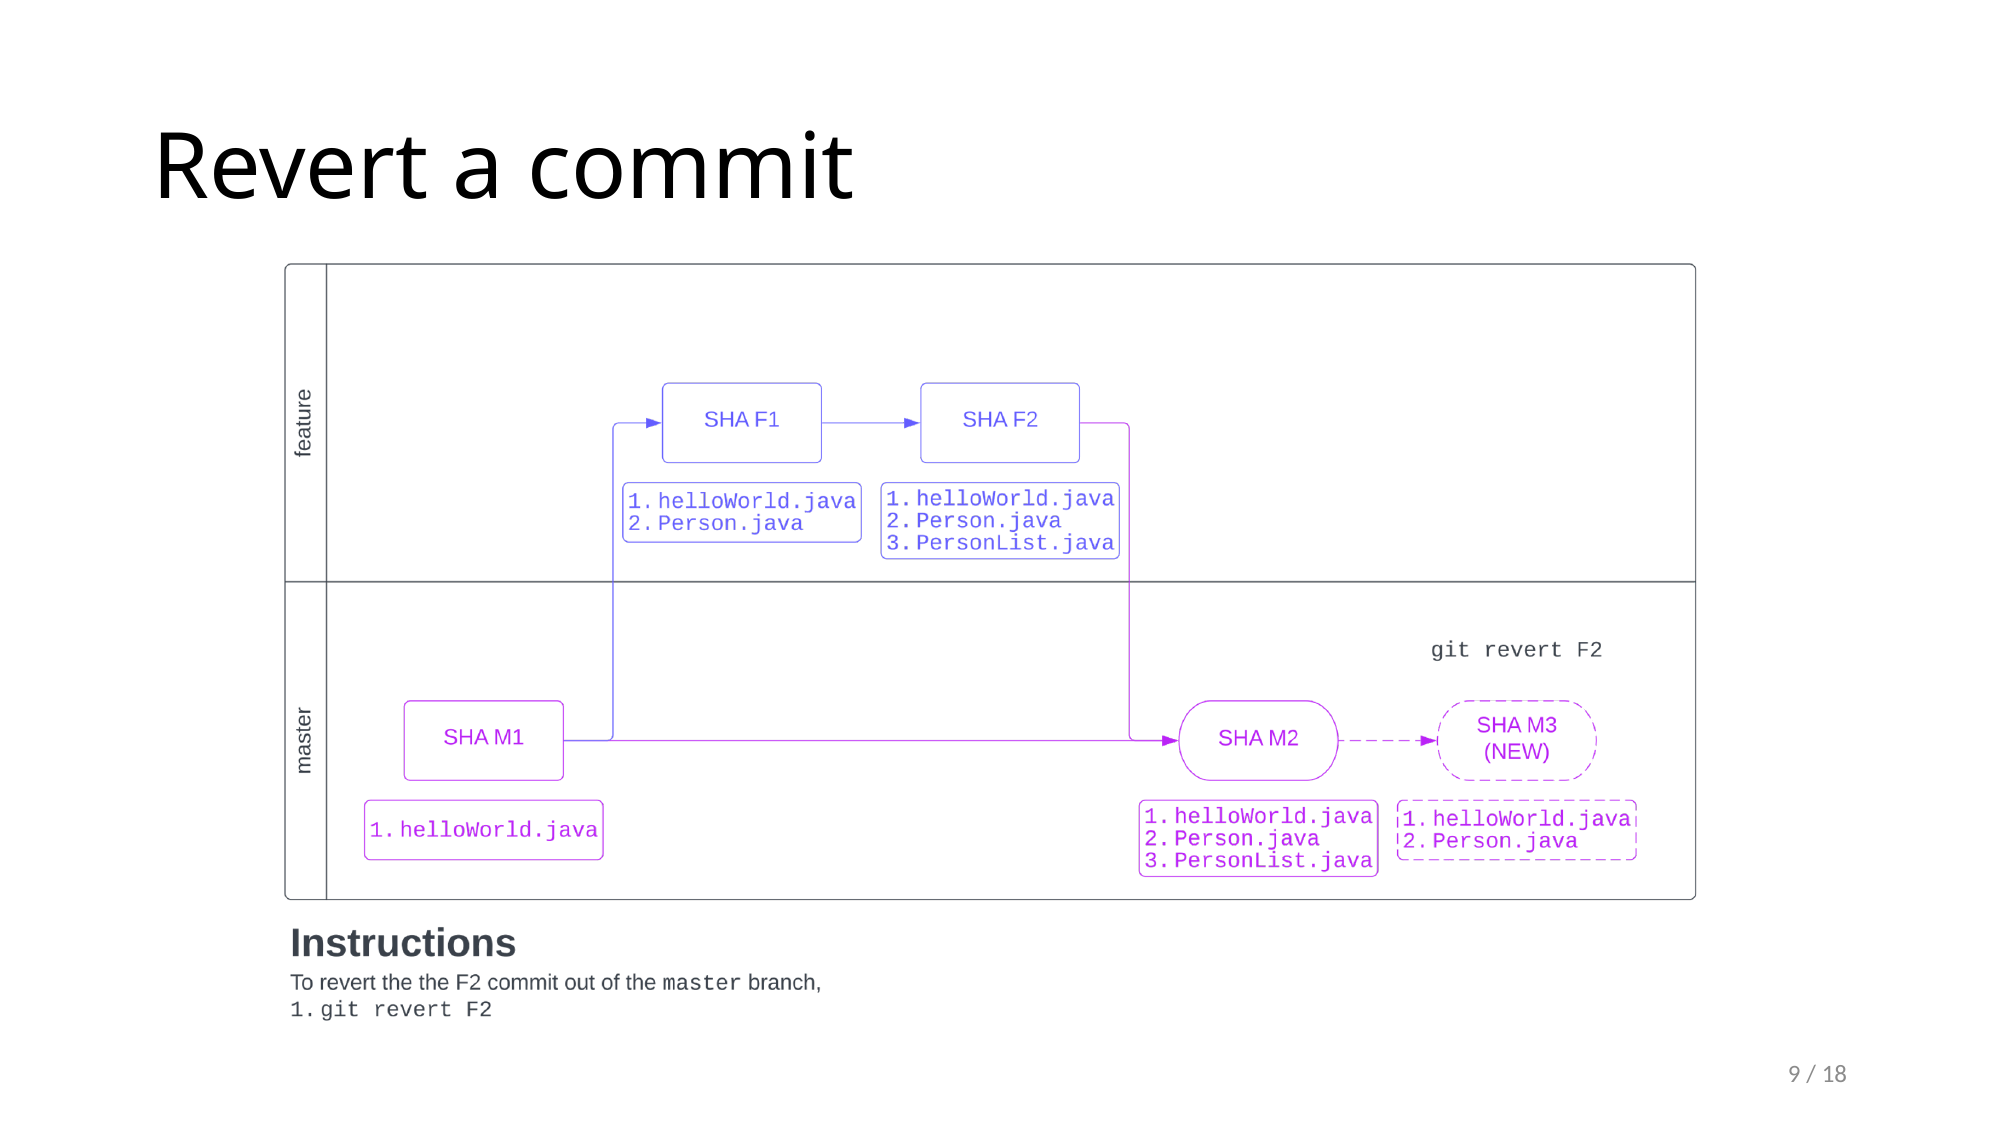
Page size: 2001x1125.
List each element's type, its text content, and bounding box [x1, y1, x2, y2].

title Revert a commit [137, 59, 1863, 278]
slide_number 9 / 18 [1412, 1042, 1863, 1103]
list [265, 244, 1735, 1065]
